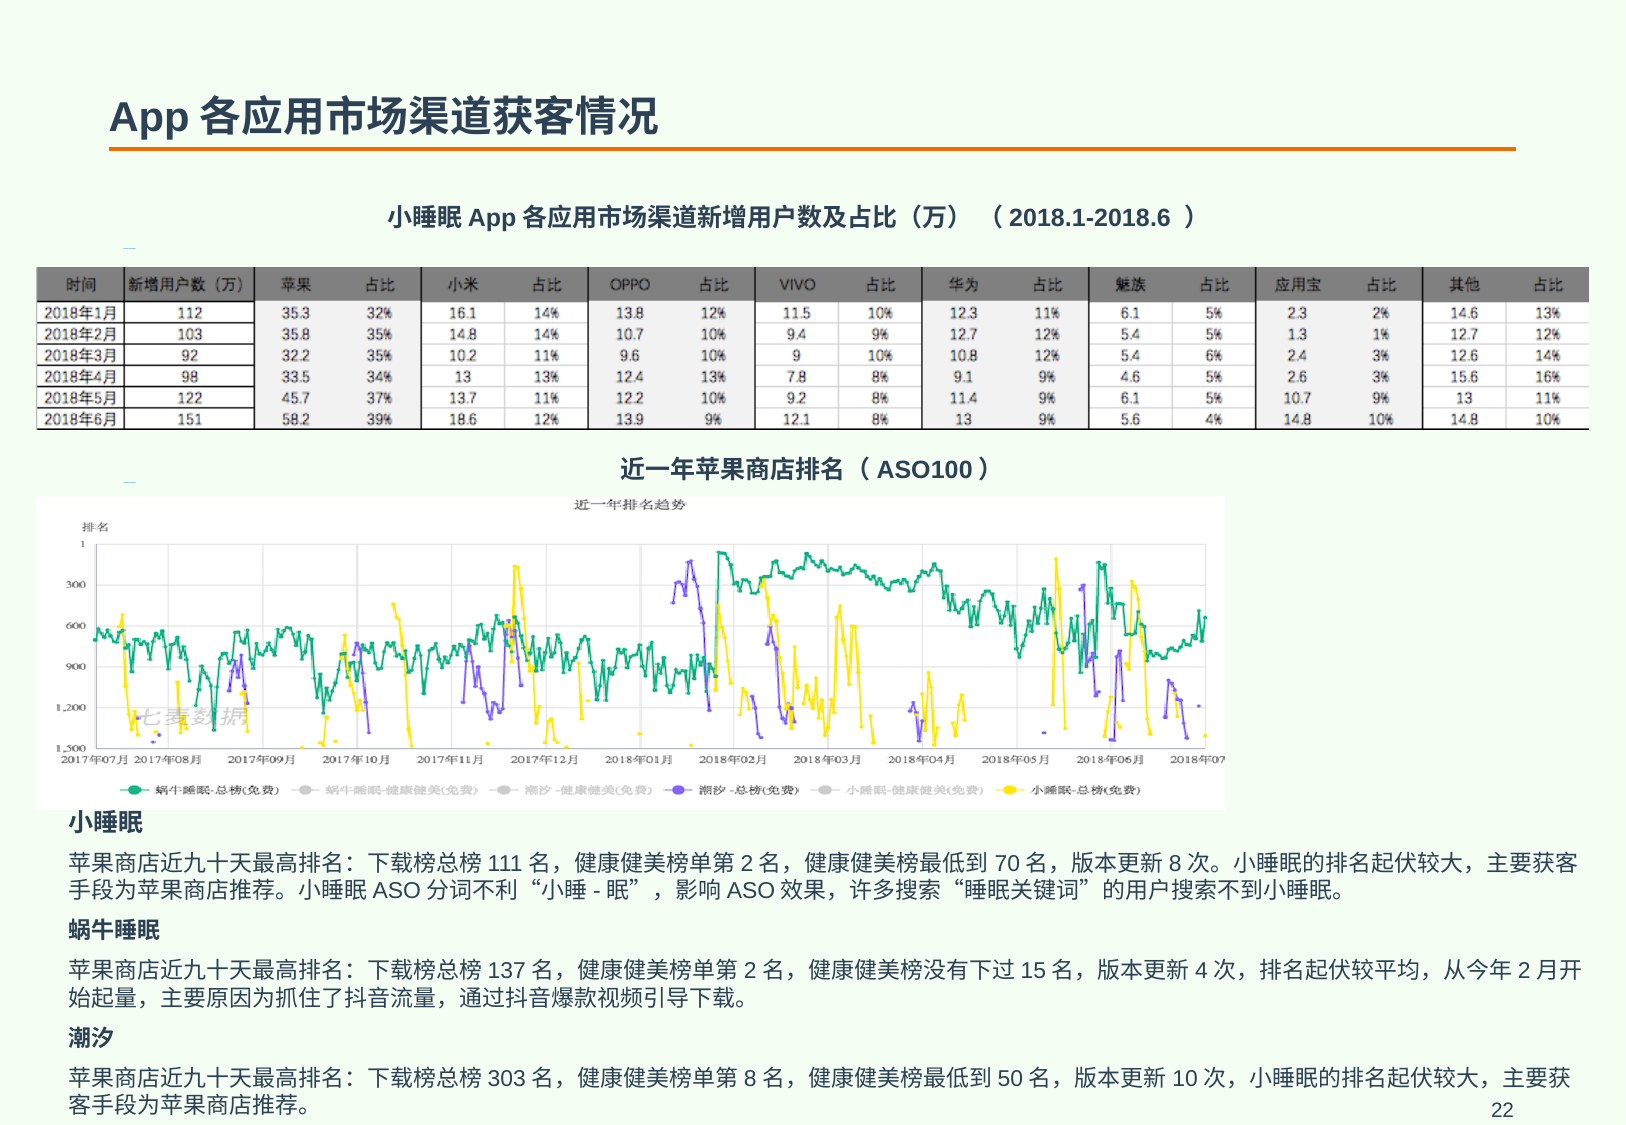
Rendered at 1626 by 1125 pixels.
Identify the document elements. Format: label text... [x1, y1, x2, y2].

picture [36, 267, 1589, 431]
title App各应用市场渠道获客情况 [108, 45, 1517, 147]
text_box 小睡眠App各应用市场渠道新增用户数及占比（万） （2018.1-2018.6 ） [372, 193, 1253, 247]
text_box 小睡眠 苹果商店近九十天最高排名：下载榜总榜111名，健康健美榜单第2名，健康健美榜最低到70名，版本更新8次。小睡眠的排名起伏较大，主要获客手段为苹果商店推荐。小睡眠ASO分词不利“小睡-眠”，影响ASO效果，许多搜索“睡眠关键词”的用户搜索不到小睡眠。 蜗牛睡眠 苹果商店近九十天最高排名：下载榜总榜137名，健康健美榜单第2名，健康健美榜没有下过15名，版本更新4次，排名起伏较平均，从今年2月开始起量，主要原因为抓住了抖音流量，通过抖音爆款视频引导下载。 潮汐 苹果商店近九十天最高排名：下载榜总榜303名，健康健美榜单第8名，健康健美榜最低到50名，版本更新10次，小睡眠的排名起伏较大，主要获客手段为苹果商店推荐。 [68, 798, 1589, 1125]
list 近一年苹果商店排名（ASO100） [108, 446, 1517, 492]
picture [36, 496, 1225, 811]
